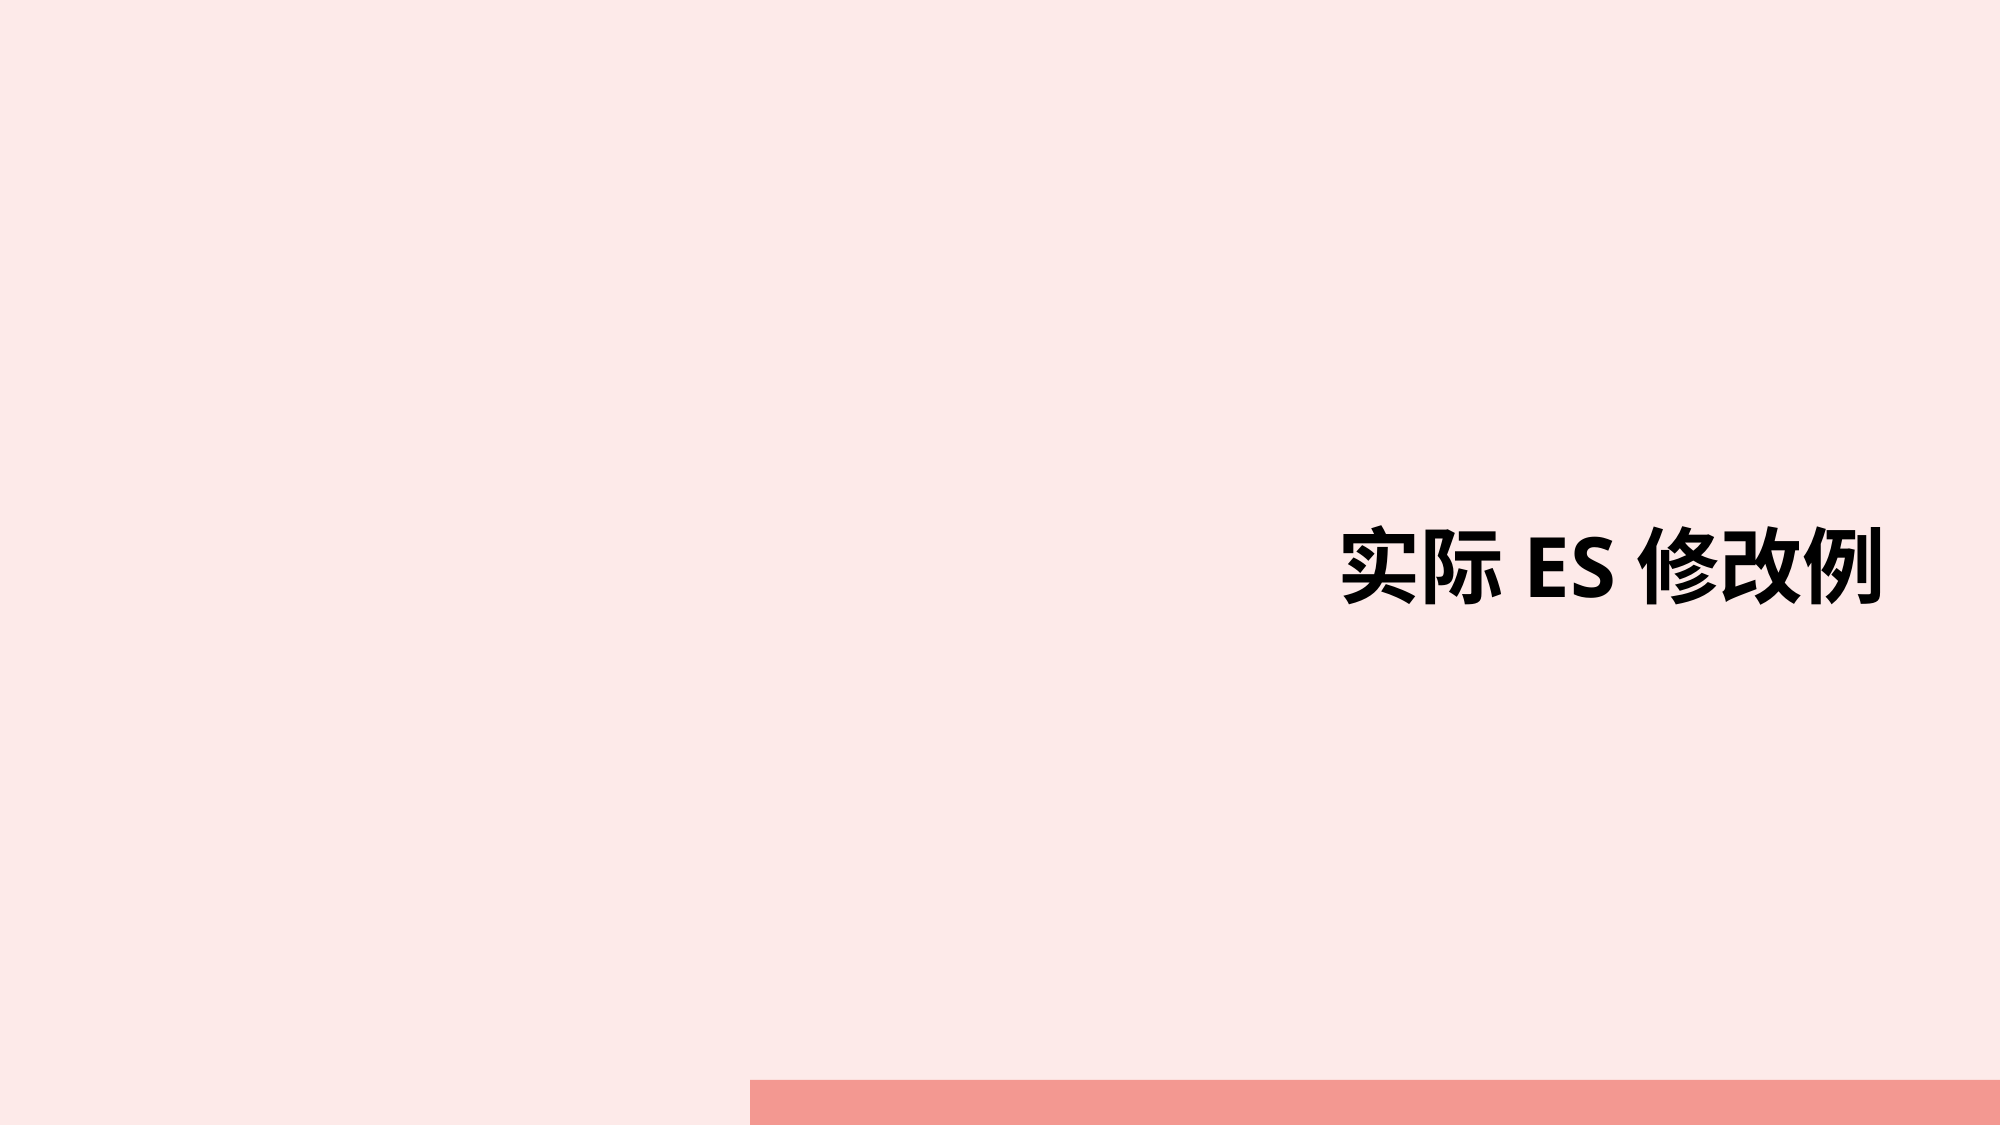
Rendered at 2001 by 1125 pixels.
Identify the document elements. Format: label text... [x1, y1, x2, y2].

title 实际ES修改例 [1322, 508, 1962, 623]
